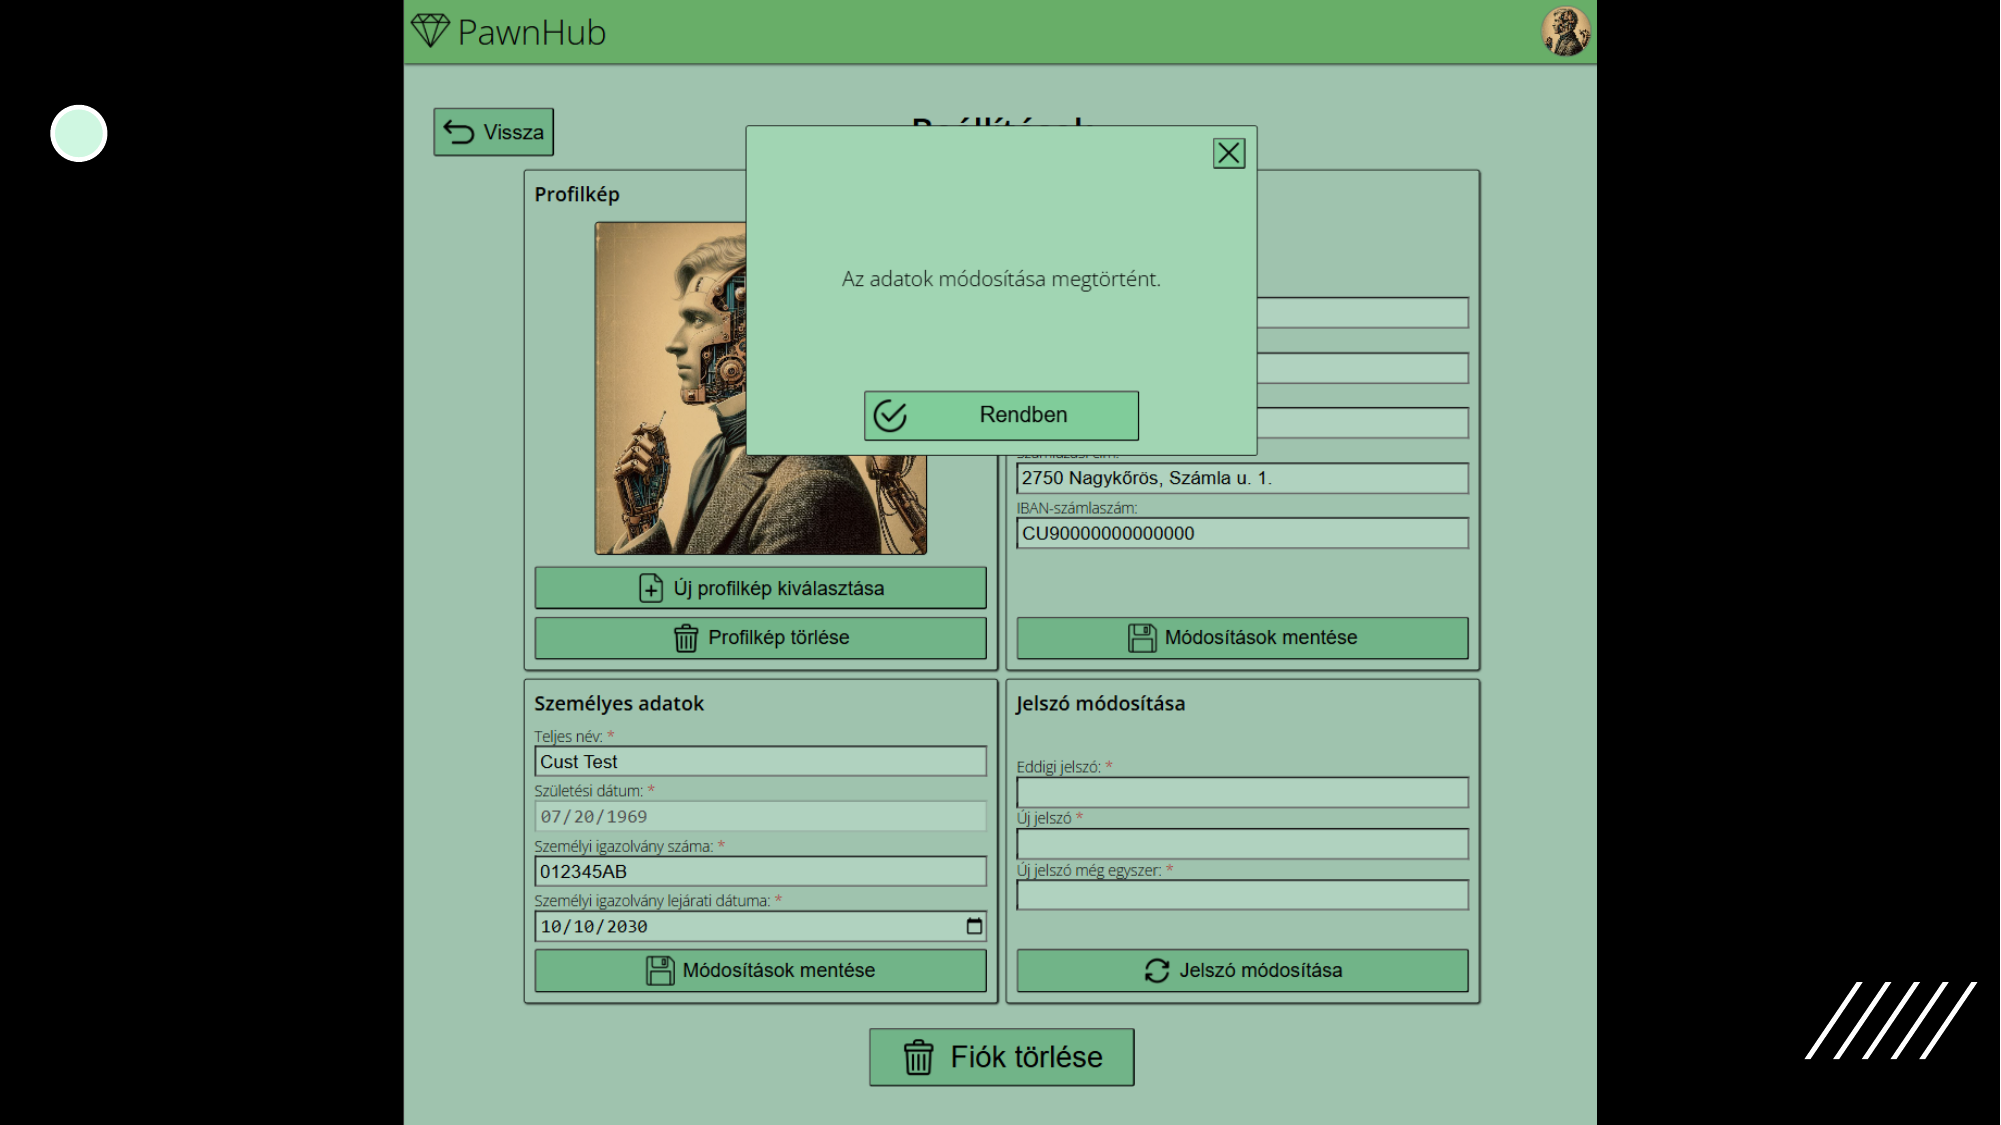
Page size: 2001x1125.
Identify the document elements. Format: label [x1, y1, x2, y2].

picture [403, 0, 1597, 1125]
